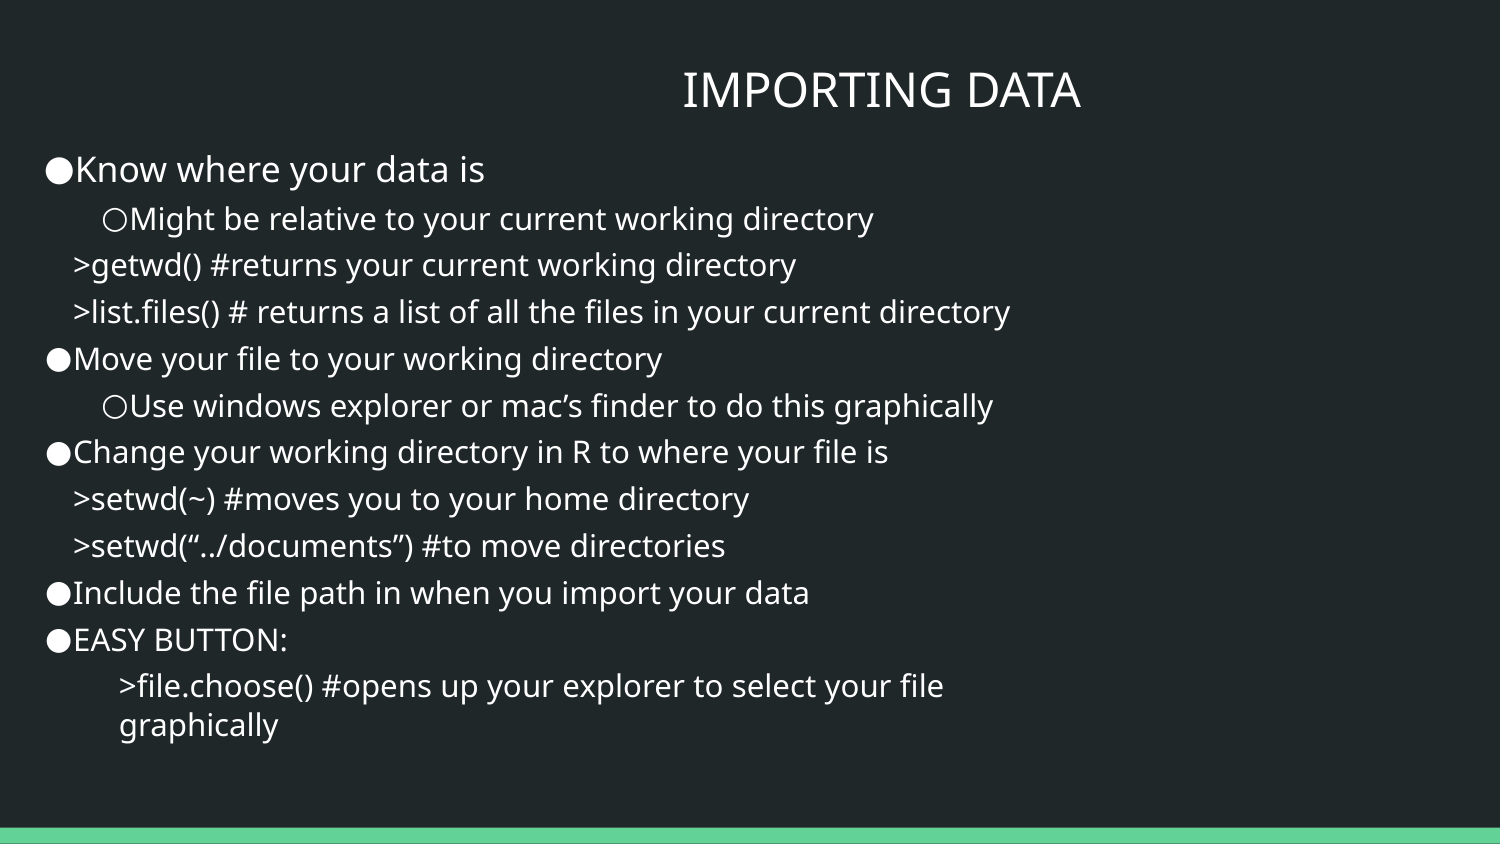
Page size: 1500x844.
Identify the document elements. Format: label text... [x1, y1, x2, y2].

title IMPORTING DATA [38, 54, 1087, 126]
list Know where your data is Might be relative to your current working directory >getwd() #returns your current working directory >list.files() # returns a list of all the files in your current directory Move your file to your working directory Use windows explorer or mac’s finder to do this graphically Change your working directory in R to where your file is >setwd(~) #moves you to your home directory >setwd(“../documents”) #to move directories Include the file path in when you import your data EASY BUTTON: >file.choose() #opens up your explorer to select your file graphically [38, 141, 1087, 792]
